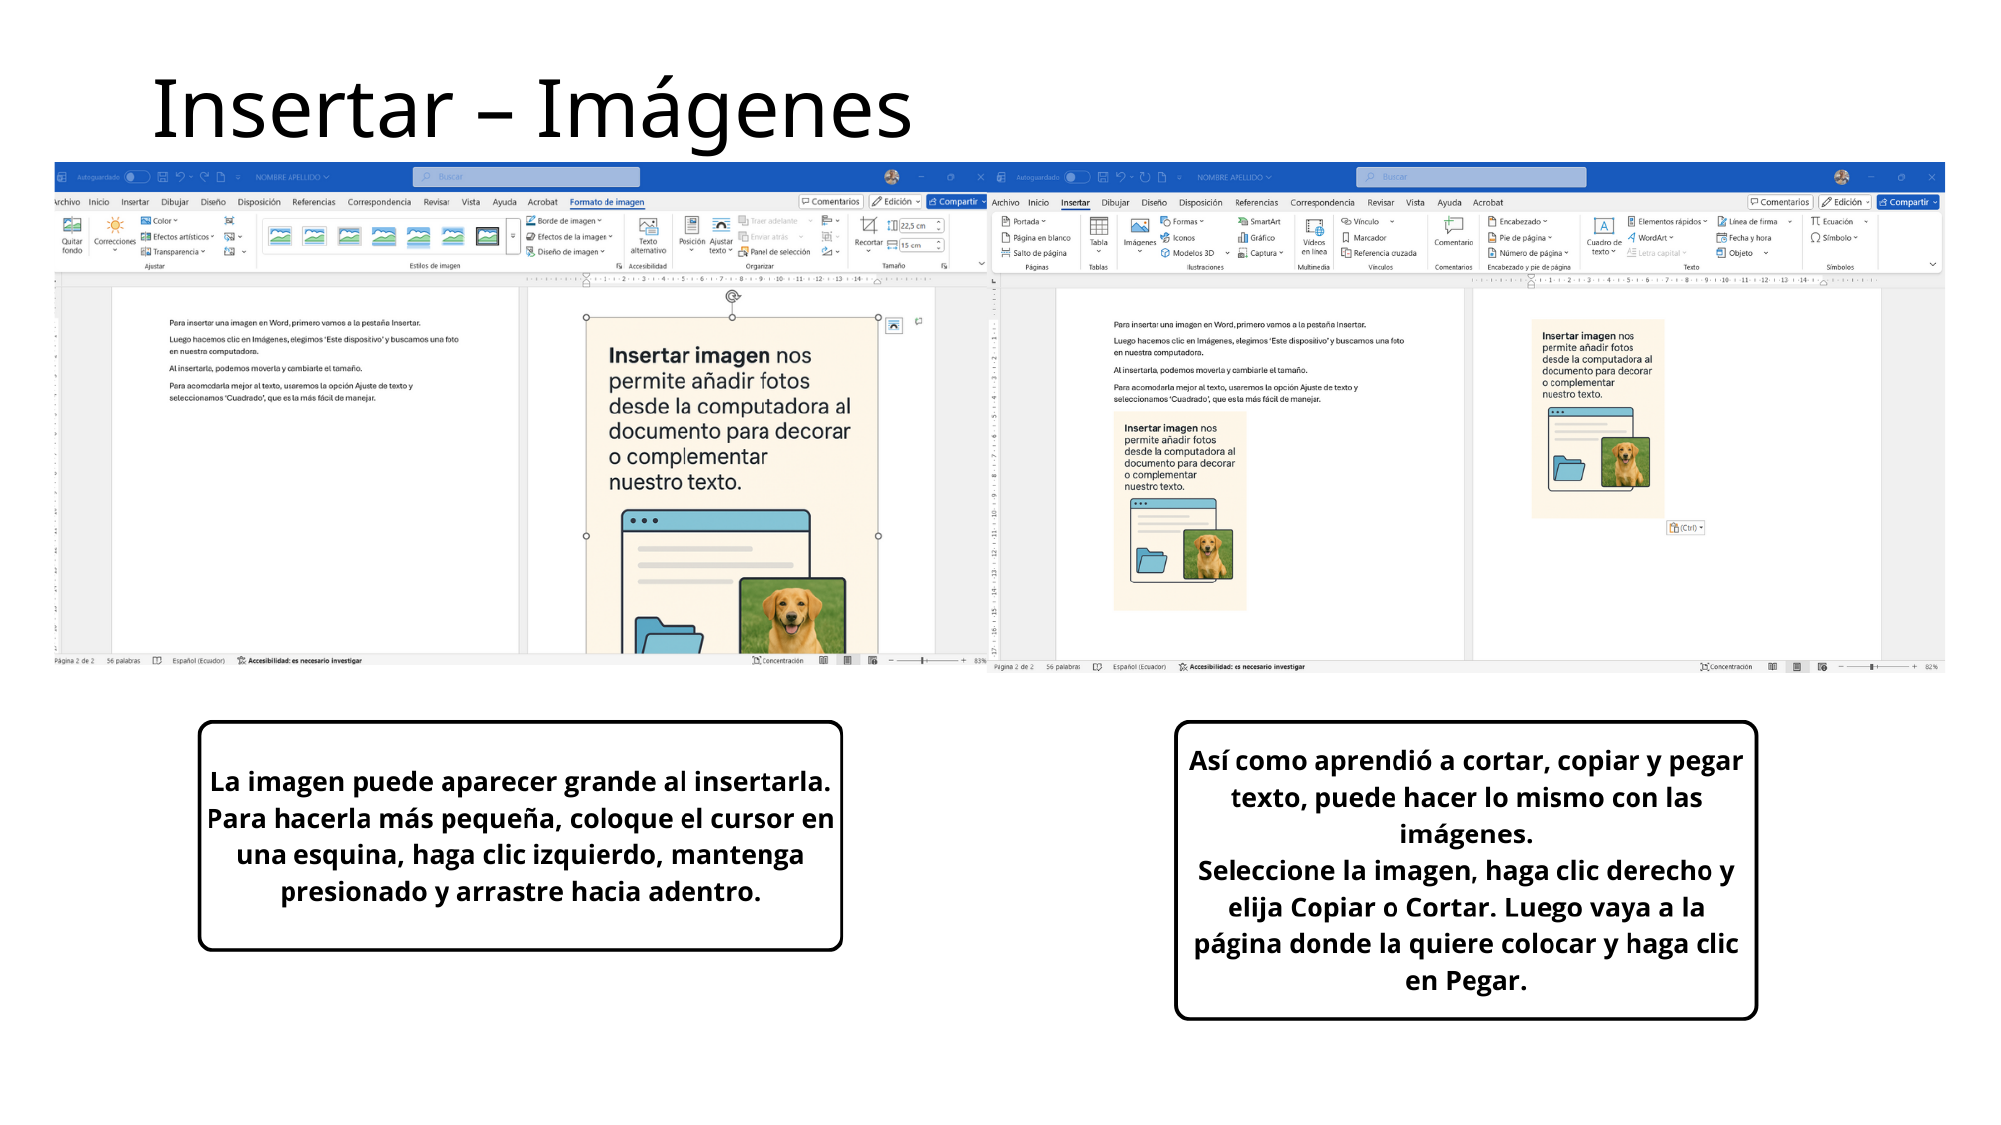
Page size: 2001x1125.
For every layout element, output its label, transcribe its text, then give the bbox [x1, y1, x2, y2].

title Insertar – Imágenes [137, 59, 1863, 162]
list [54, 162, 1946, 1036]
